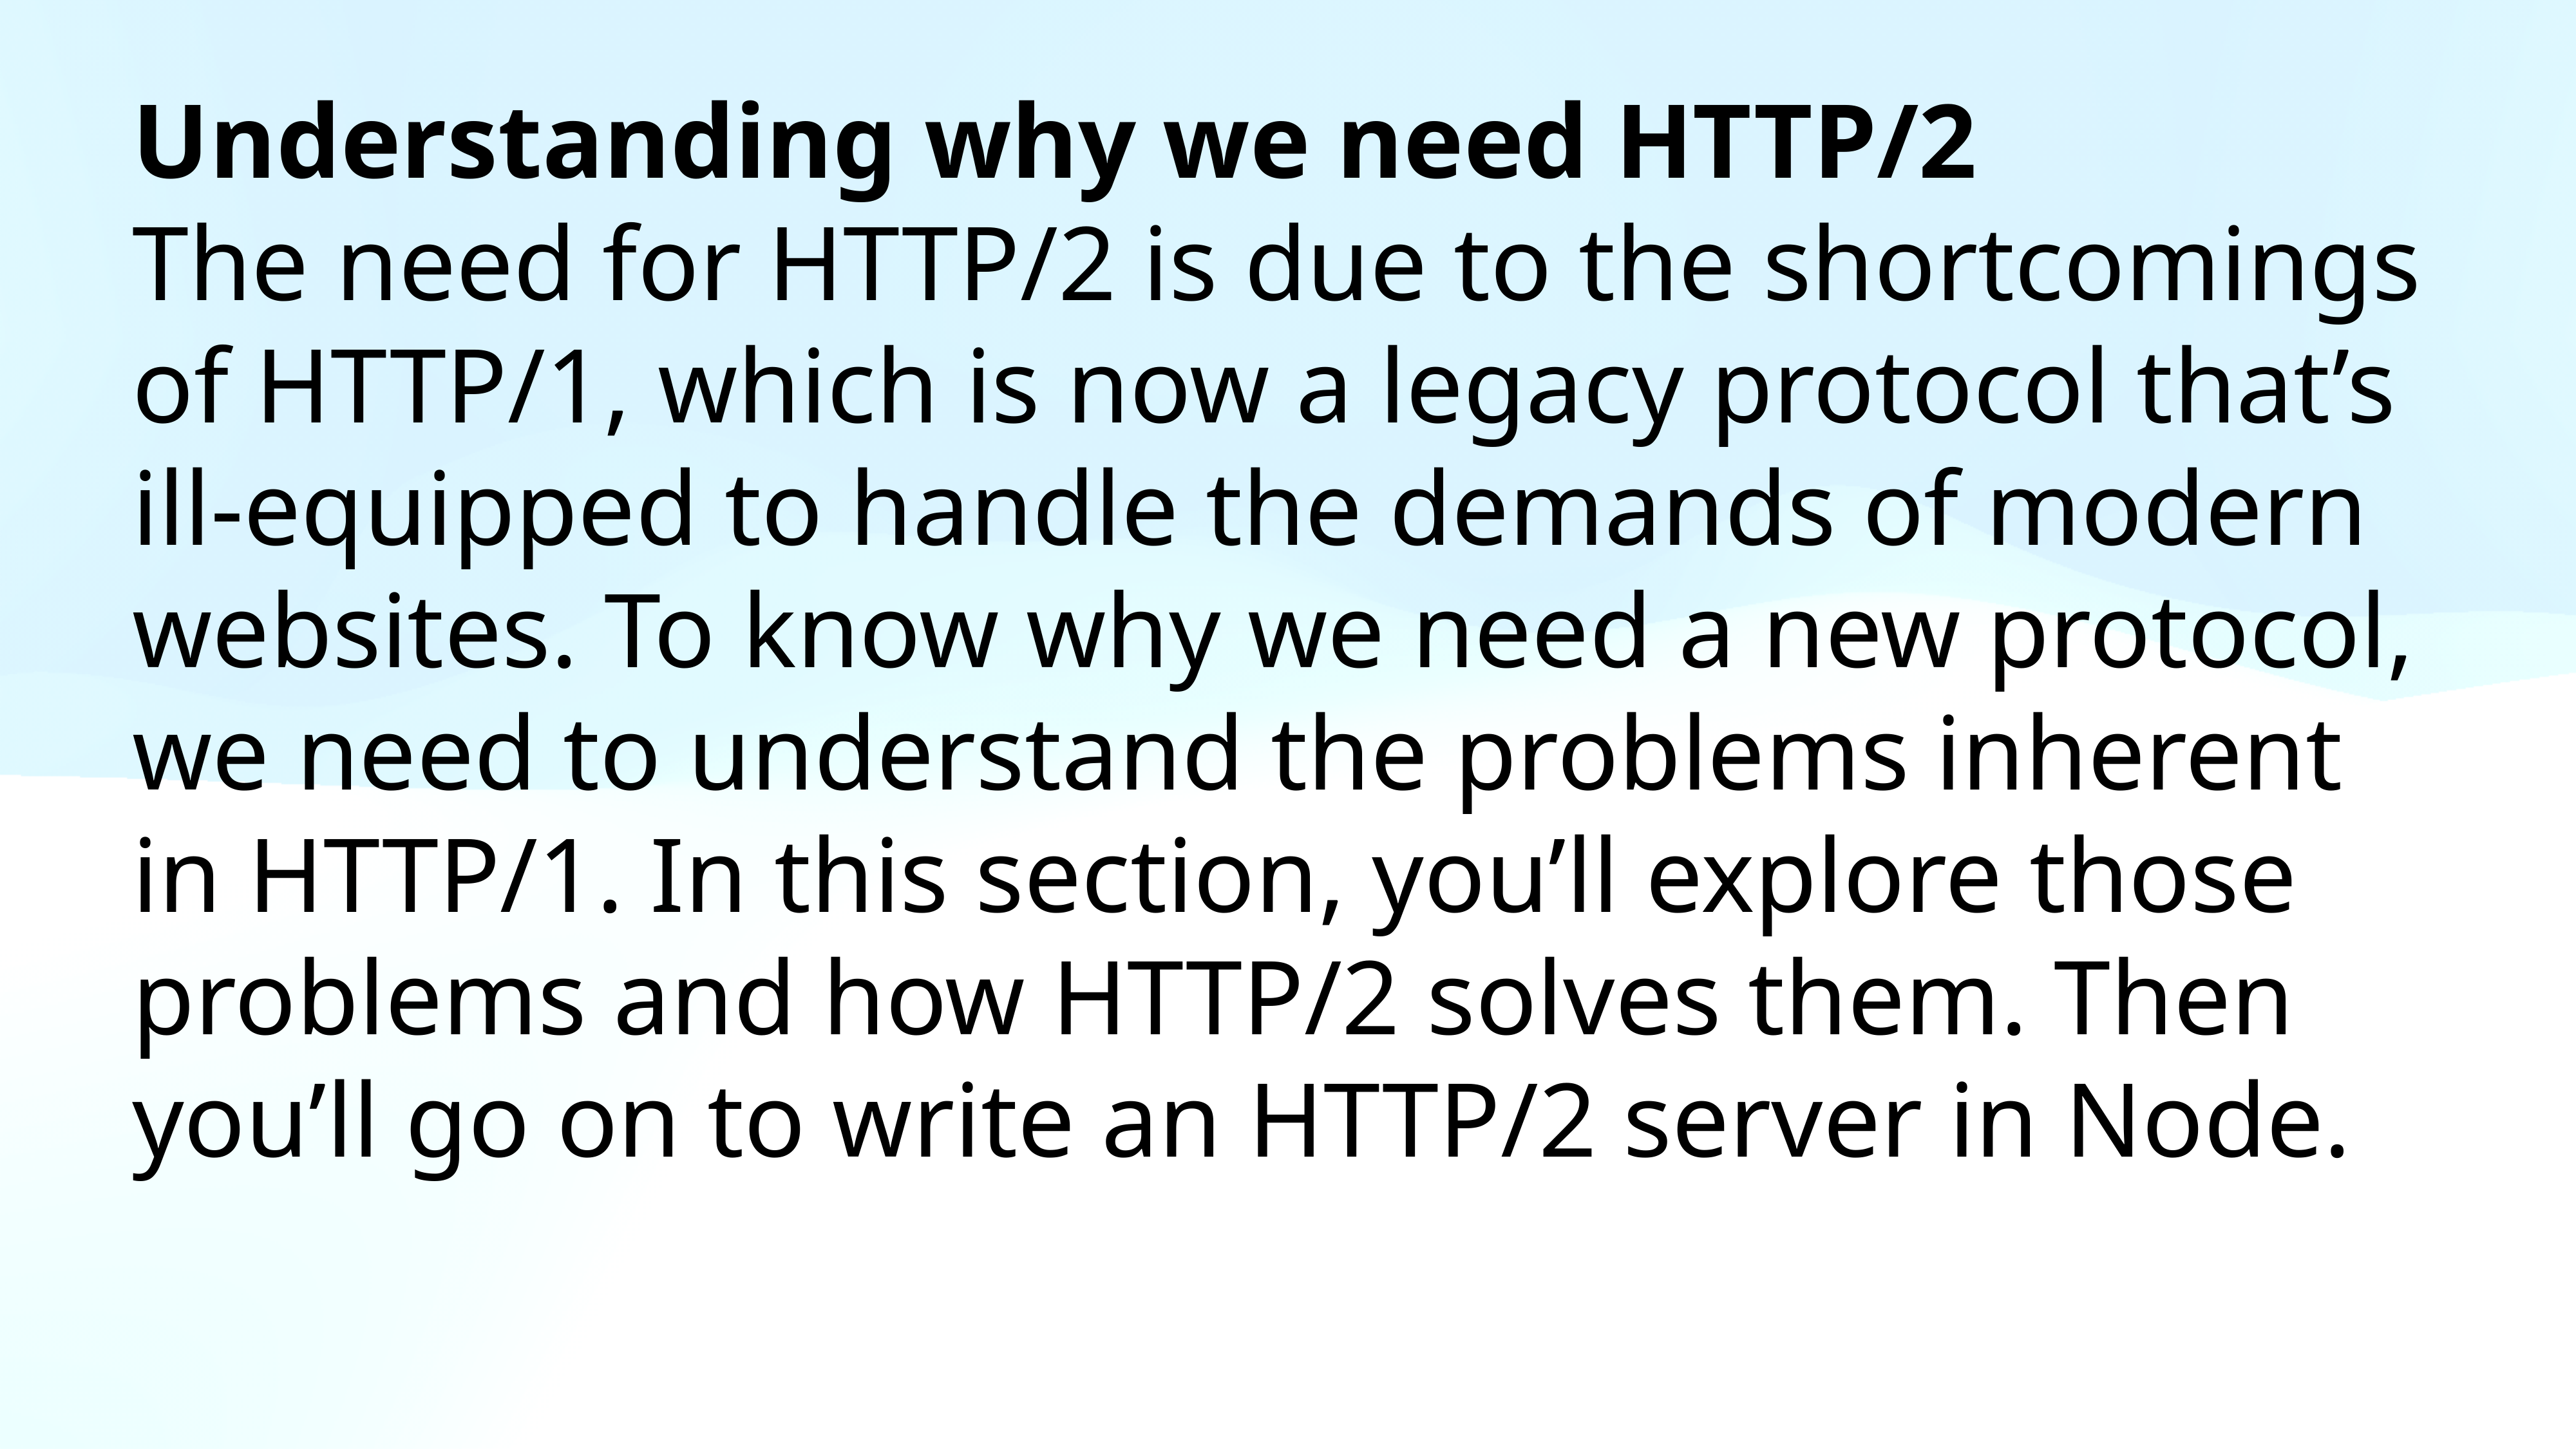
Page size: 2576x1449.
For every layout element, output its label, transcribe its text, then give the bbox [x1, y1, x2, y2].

picture [0, 0, 2576, 1449]
subtitle Understanding why we need HTTP/2 The need for HTTP/2 is due to the shortcomings of HTTP/1, which is now a legacy protocol that’s ill-equipped to handle the demands of modern websites. To know why we need a new protocol, we need to understand the problems inherent in HTTP/1. In this section, you’ll explore those problems and how HTTP/2 solves them. Then you’ll go on to write an HTTP/2 server in Node. [126, 70, 2448, 1363]
